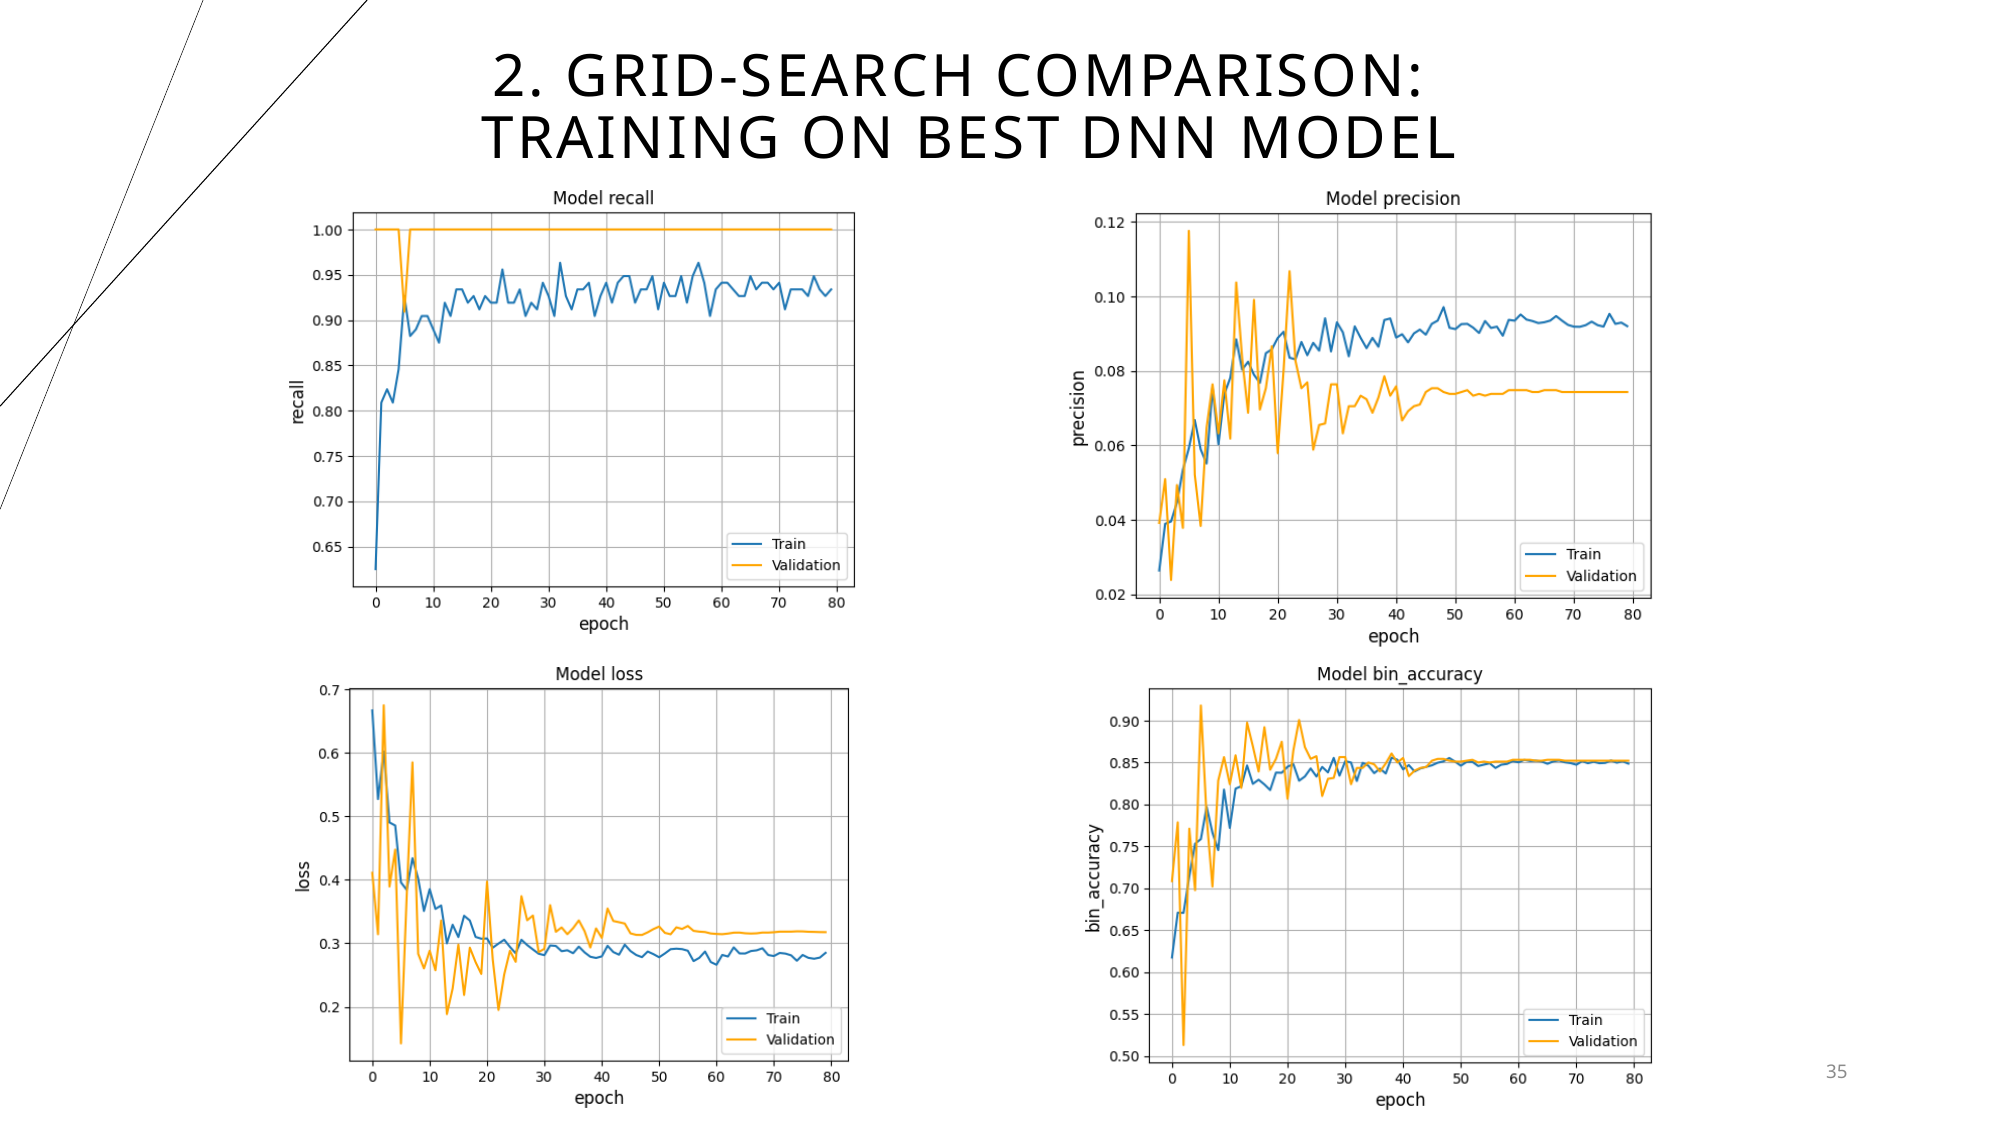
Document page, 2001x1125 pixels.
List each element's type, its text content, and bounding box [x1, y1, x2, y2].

picture [278, 180, 864, 645]
slide_number 35 [1661, 1042, 1863, 1103]
picture [284, 656, 858, 1118]
title 2. Grid-search comparison: training on best DNN model [278, 0, 1661, 218]
picture [1059, 180, 1661, 1120]
